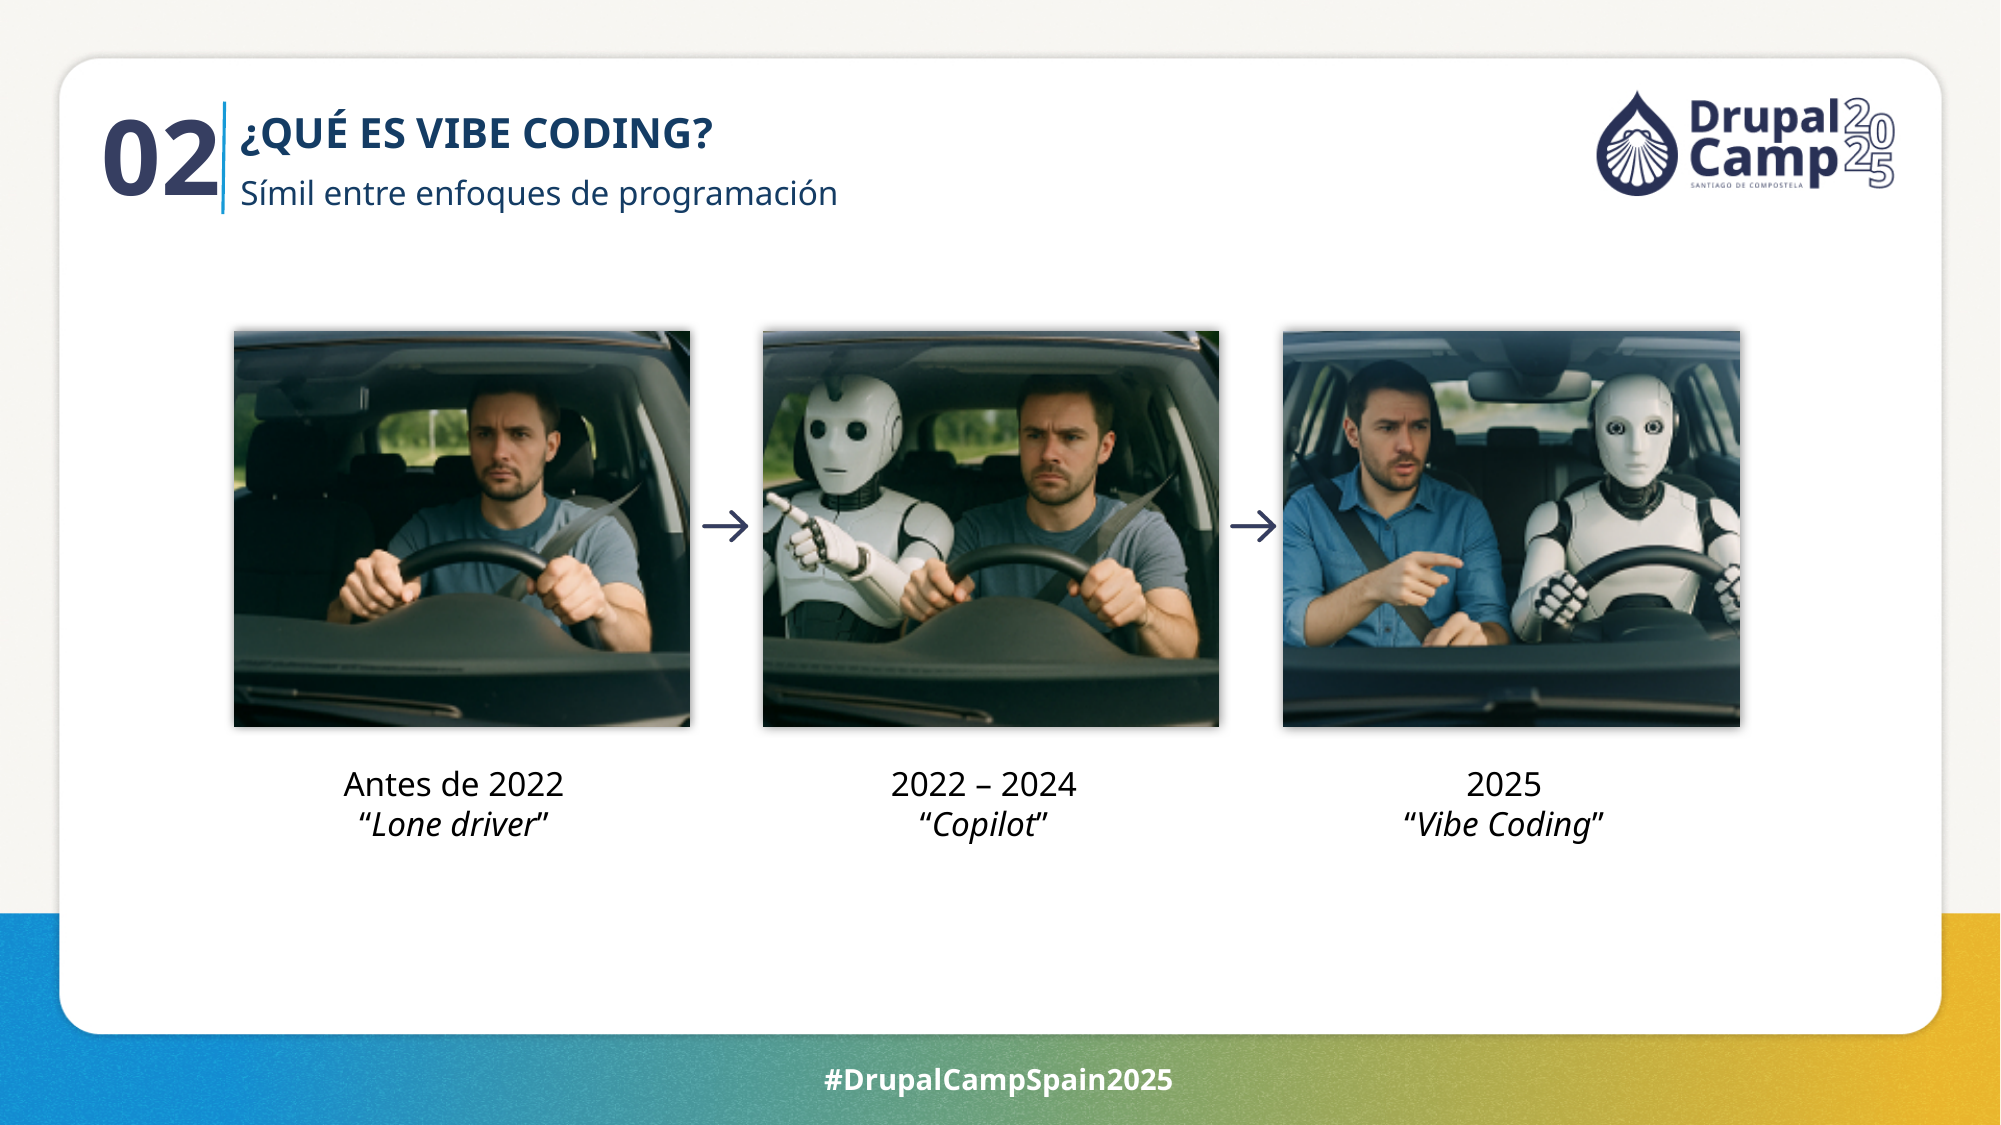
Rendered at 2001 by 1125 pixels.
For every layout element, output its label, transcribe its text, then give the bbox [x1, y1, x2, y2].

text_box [763, 331, 1220, 843]
text_box 02 [86, 83, 238, 224]
text_box Símil entre enfoques de programación [238, 164, 1556, 220]
text_box Antes de 2022 “Lone driver” [233, 762, 690, 843]
text_box ¿QUÉ ES VIBE CODING? [238, 99, 1512, 164]
picture [0, 0, 2001, 1125]
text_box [1283, 727, 1740, 843]
text_box #DrupalCampSpain2025 [51, 1053, 1947, 1125]
